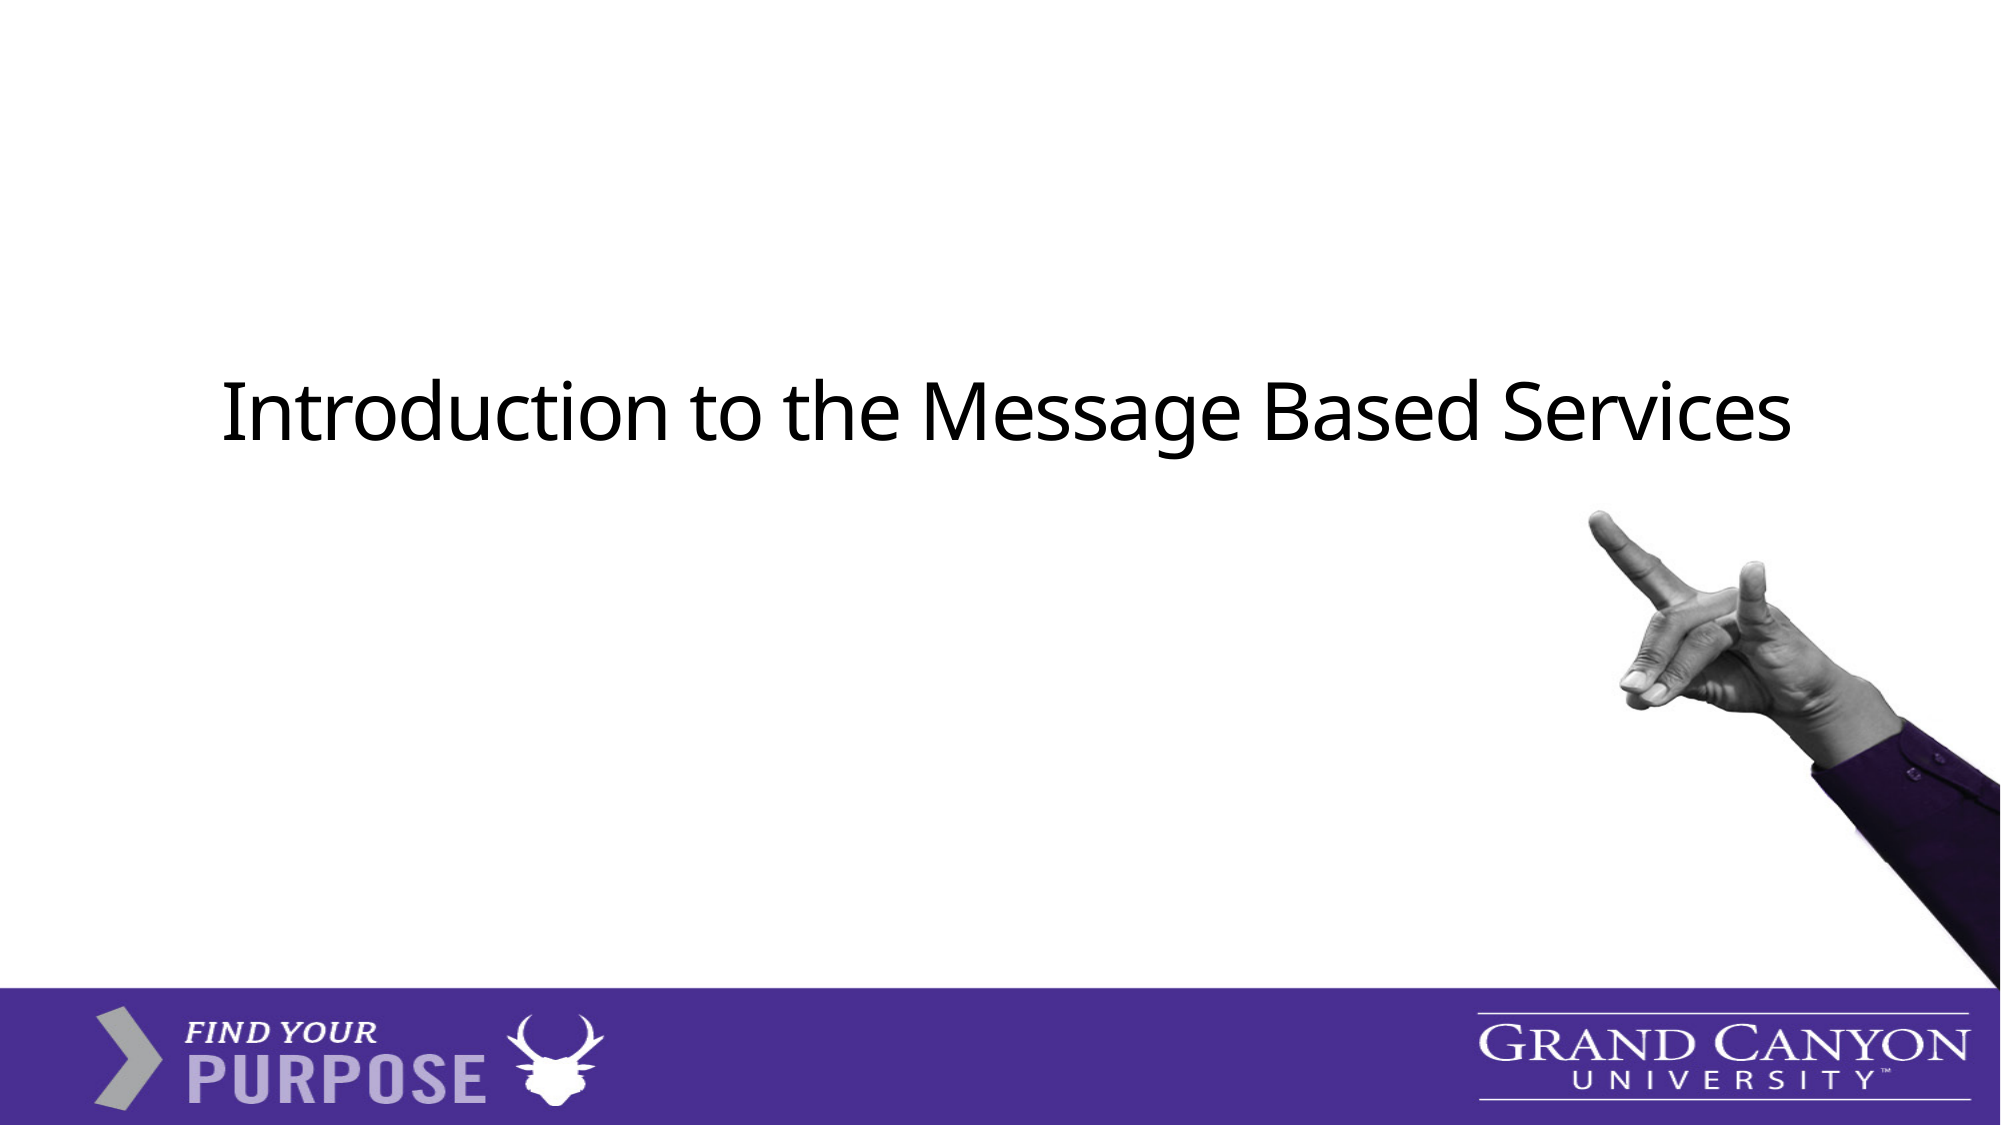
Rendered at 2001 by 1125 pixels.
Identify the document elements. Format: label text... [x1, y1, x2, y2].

picture [0, 0, 2001, 1125]
title Introduction to the Message Based Services [108, 313, 1909, 502]
